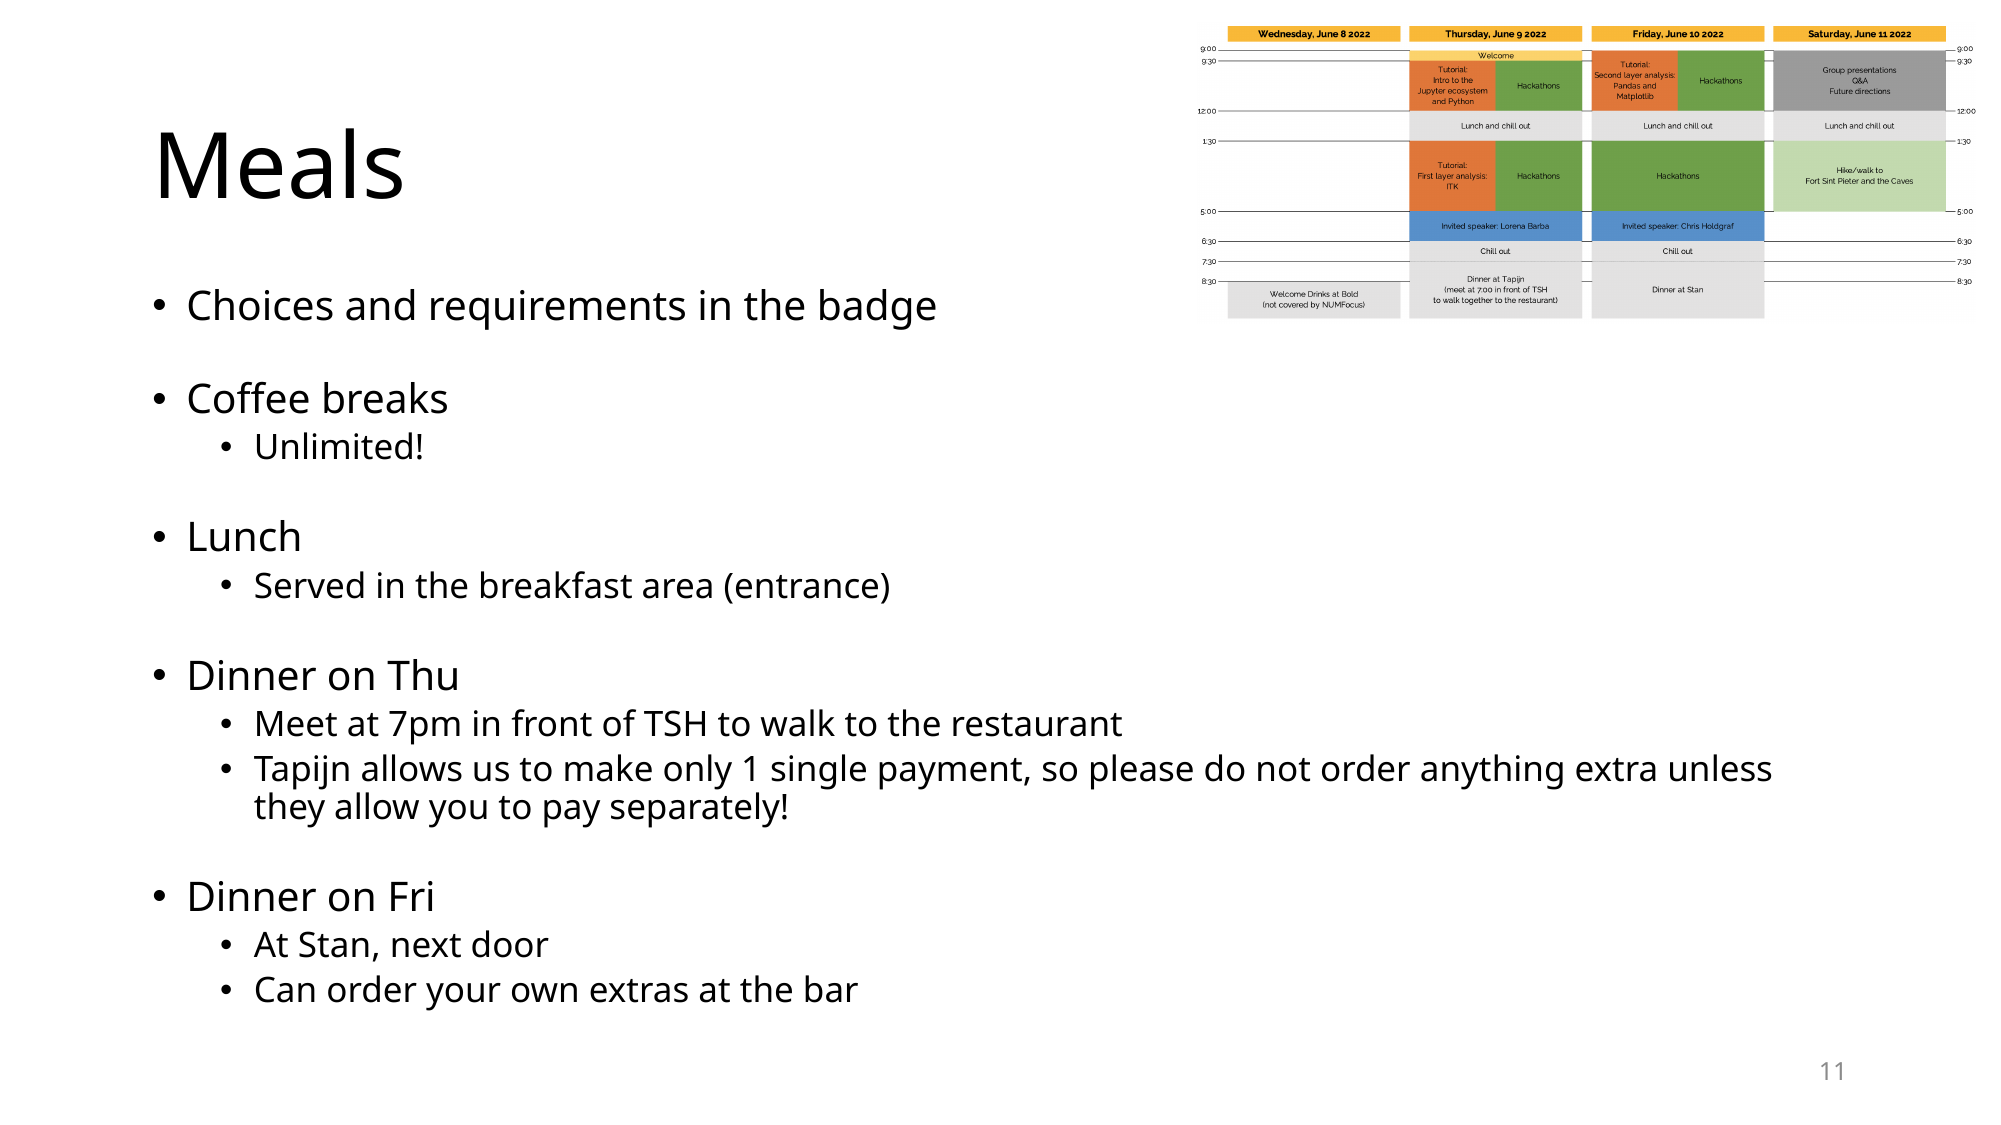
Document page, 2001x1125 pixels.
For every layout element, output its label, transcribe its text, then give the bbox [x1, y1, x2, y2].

slide_number 11 [1412, 1042, 1863, 1103]
picture [1197, 22, 1976, 324]
list Choices and requirements in the badge Coffee breaks Unlimited! Lunch Served in the breakfast area (entrance) Dinner on Thu Meet at 7pm in front of TSH to walk to the restaurant Tapijn allows us to make only 1 single payment, so please do not order anything extra unless they allow you to pay separately! Dinner on Fri At Stan, next door Can order your own extras at the bar [137, 277, 1863, 1024]
title Meals [137, 59, 1197, 277]
